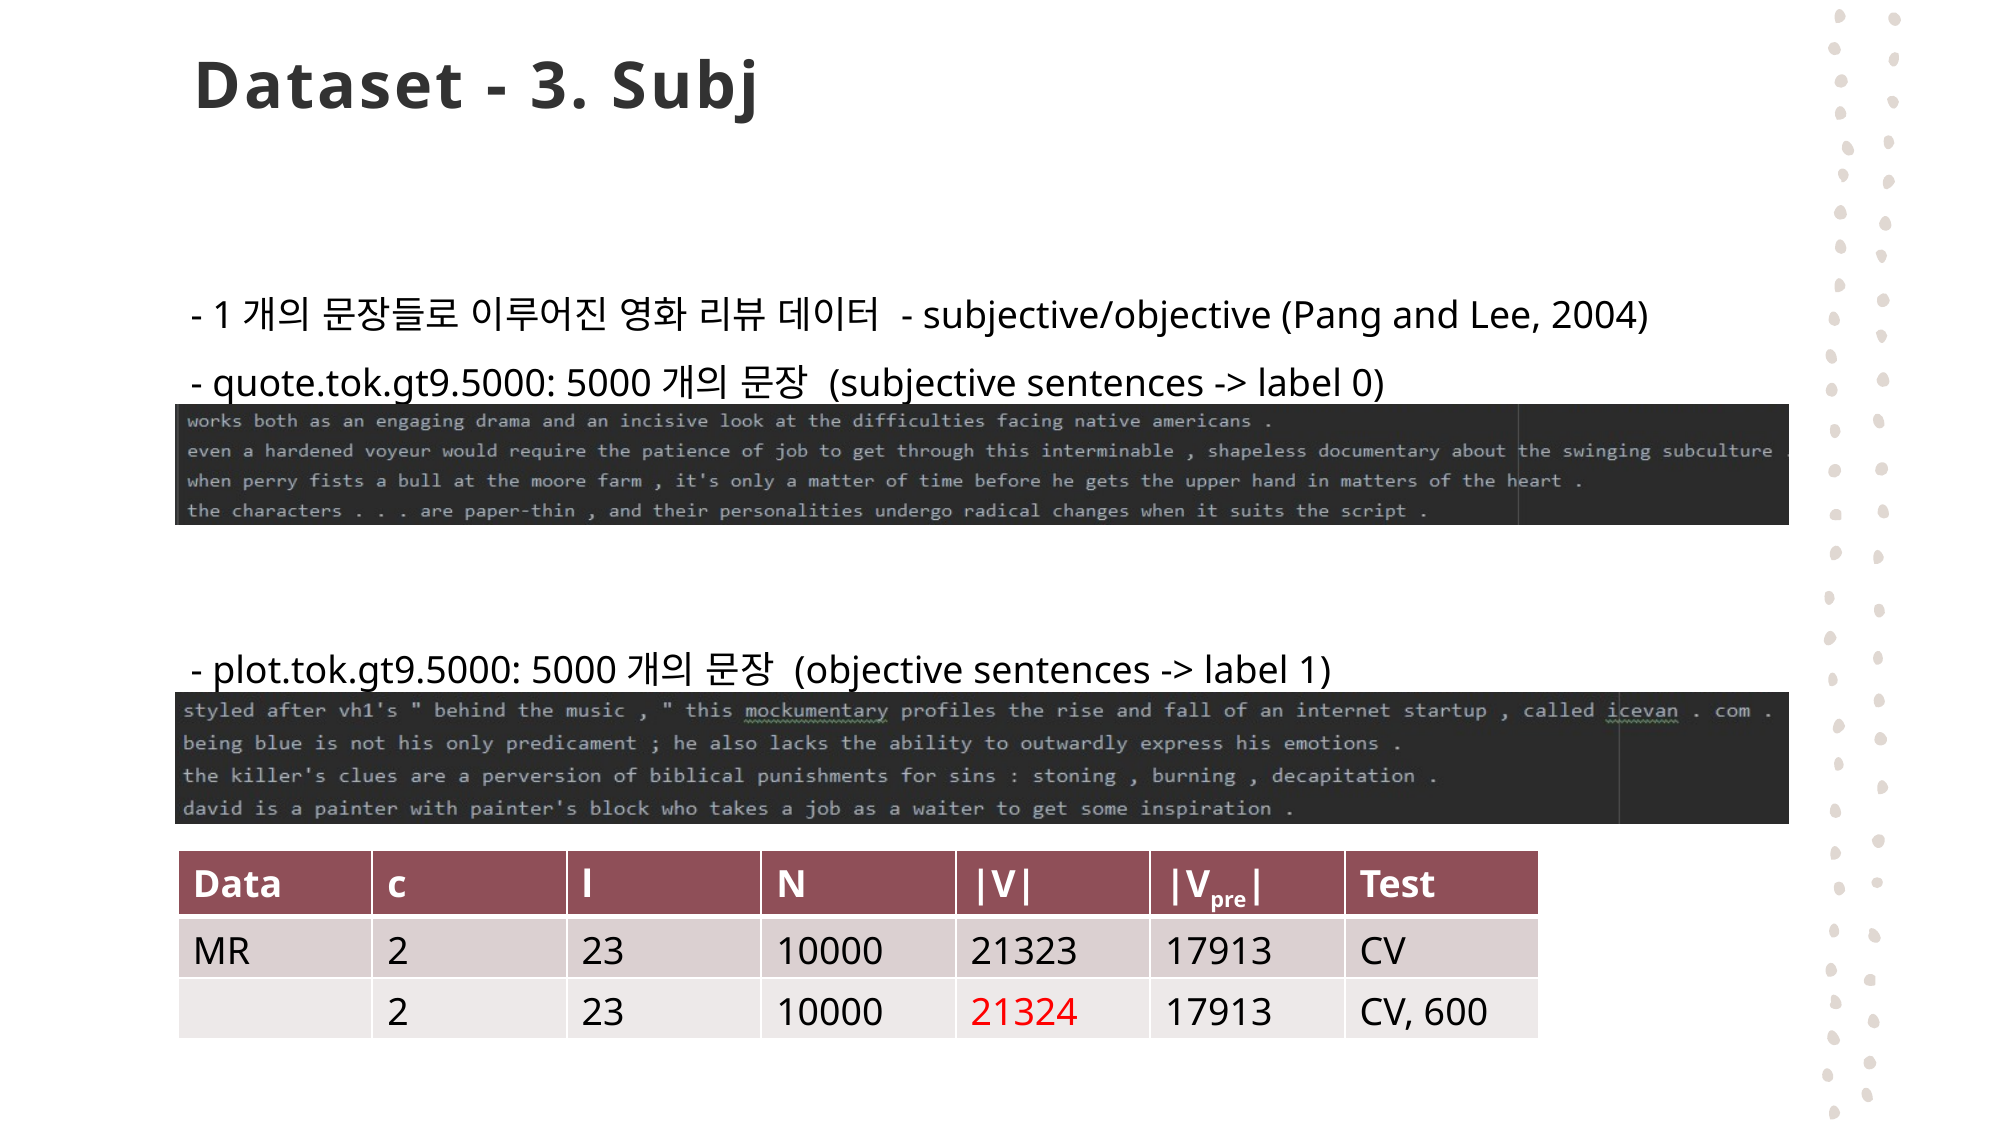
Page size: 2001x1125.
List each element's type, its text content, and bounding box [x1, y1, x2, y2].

table_cell 17913 [1151, 919, 1344, 977]
table_cell 21324 [957, 979, 1149, 1038]
table_header Data [179, 851, 371, 914]
text_box - 1개의 문장들로 이루어진 영화 리뷰 데이터 - subjective/objective (Pang and Lee, 2004) - quote.tok.gt9.5000: 5000개의 문장 (subjective sentences -> label 0) [175, 261, 1789, 404]
table_header Test [1346, 851, 1538, 914]
table_header c [373, 851, 566, 914]
table_cell MR [179, 919, 371, 977]
table_header N [762, 851, 955, 914]
table_header l [568, 851, 760, 914]
table_cell 17913 [1151, 979, 1344, 1038]
table_cell [179, 979, 371, 1038]
table_cell 10000 [762, 979, 955, 1038]
table_header |V| [957, 851, 1149, 914]
text_box - plot.tok.gt9.5000: 5000개의 문장 (objective sentences -> label 1) [175, 616, 1789, 692]
table_cell 21323 [957, 919, 1149, 977]
table_cell 23 [568, 979, 760, 1038]
table_cell CV, 600 [1346, 979, 1538, 1038]
table_cell 2 [373, 919, 566, 977]
table_cell CV [1346, 919, 1538, 977]
table_cell 23 [568, 919, 760, 977]
table_cell 2 [373, 979, 566, 1038]
title Dataset - 3. Subj [175, 0, 1756, 165]
table_header |Vpre| [1151, 851, 1344, 914]
picture [175, 692, 1789, 824]
table_cell 10000 [762, 919, 955, 977]
picture [175, 404, 1789, 525]
